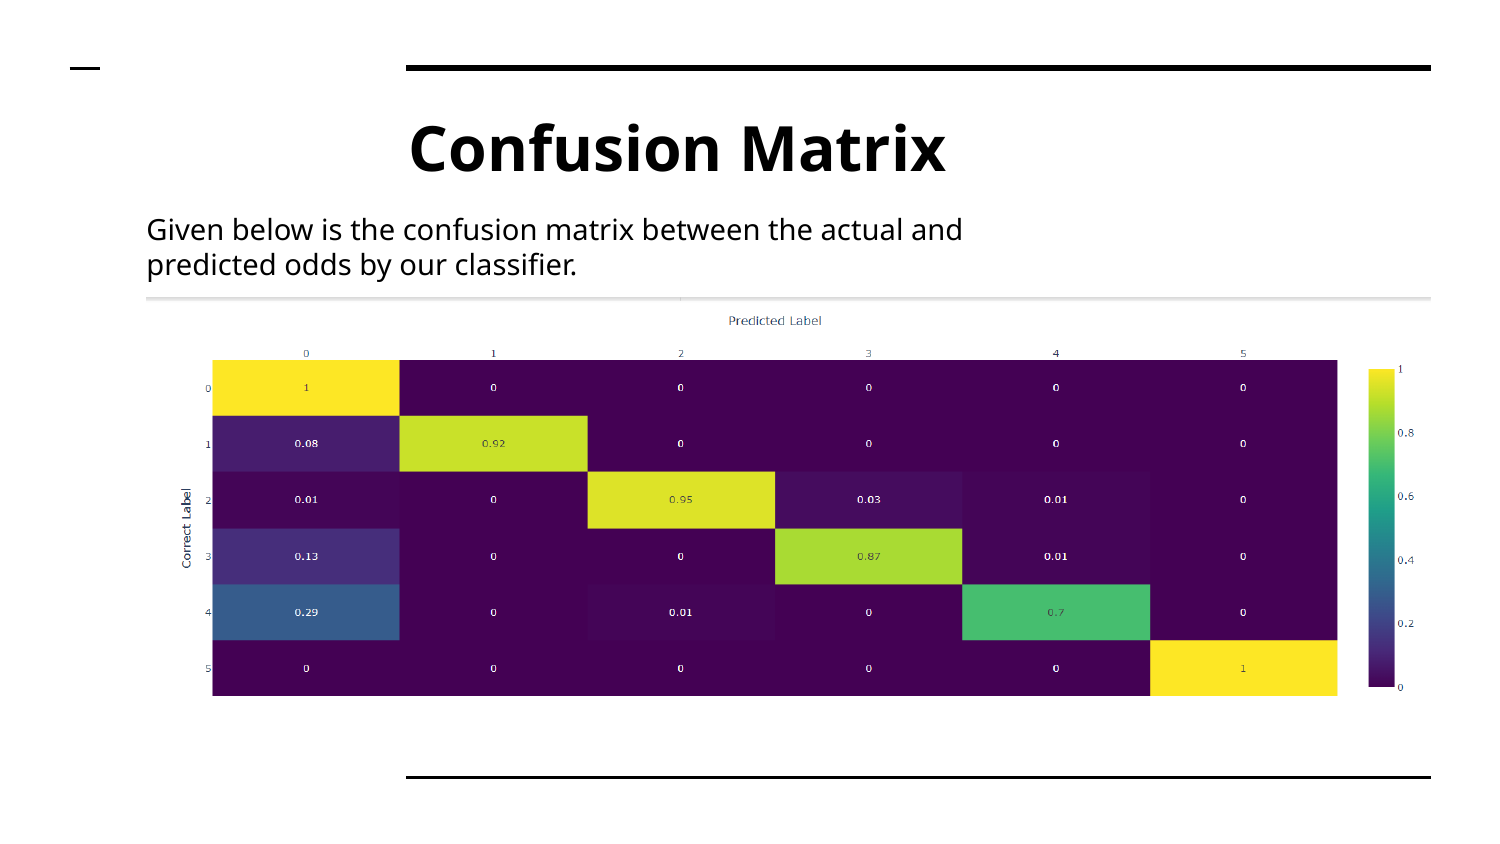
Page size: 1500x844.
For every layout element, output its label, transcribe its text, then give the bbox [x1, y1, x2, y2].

text_box Given below is the confusion matrix between the actual and predicted odds by our classifier. [131, 196, 1074, 296]
picture [146, 295, 1431, 751]
title Confusion Matrix [393, 94, 1431, 199]
